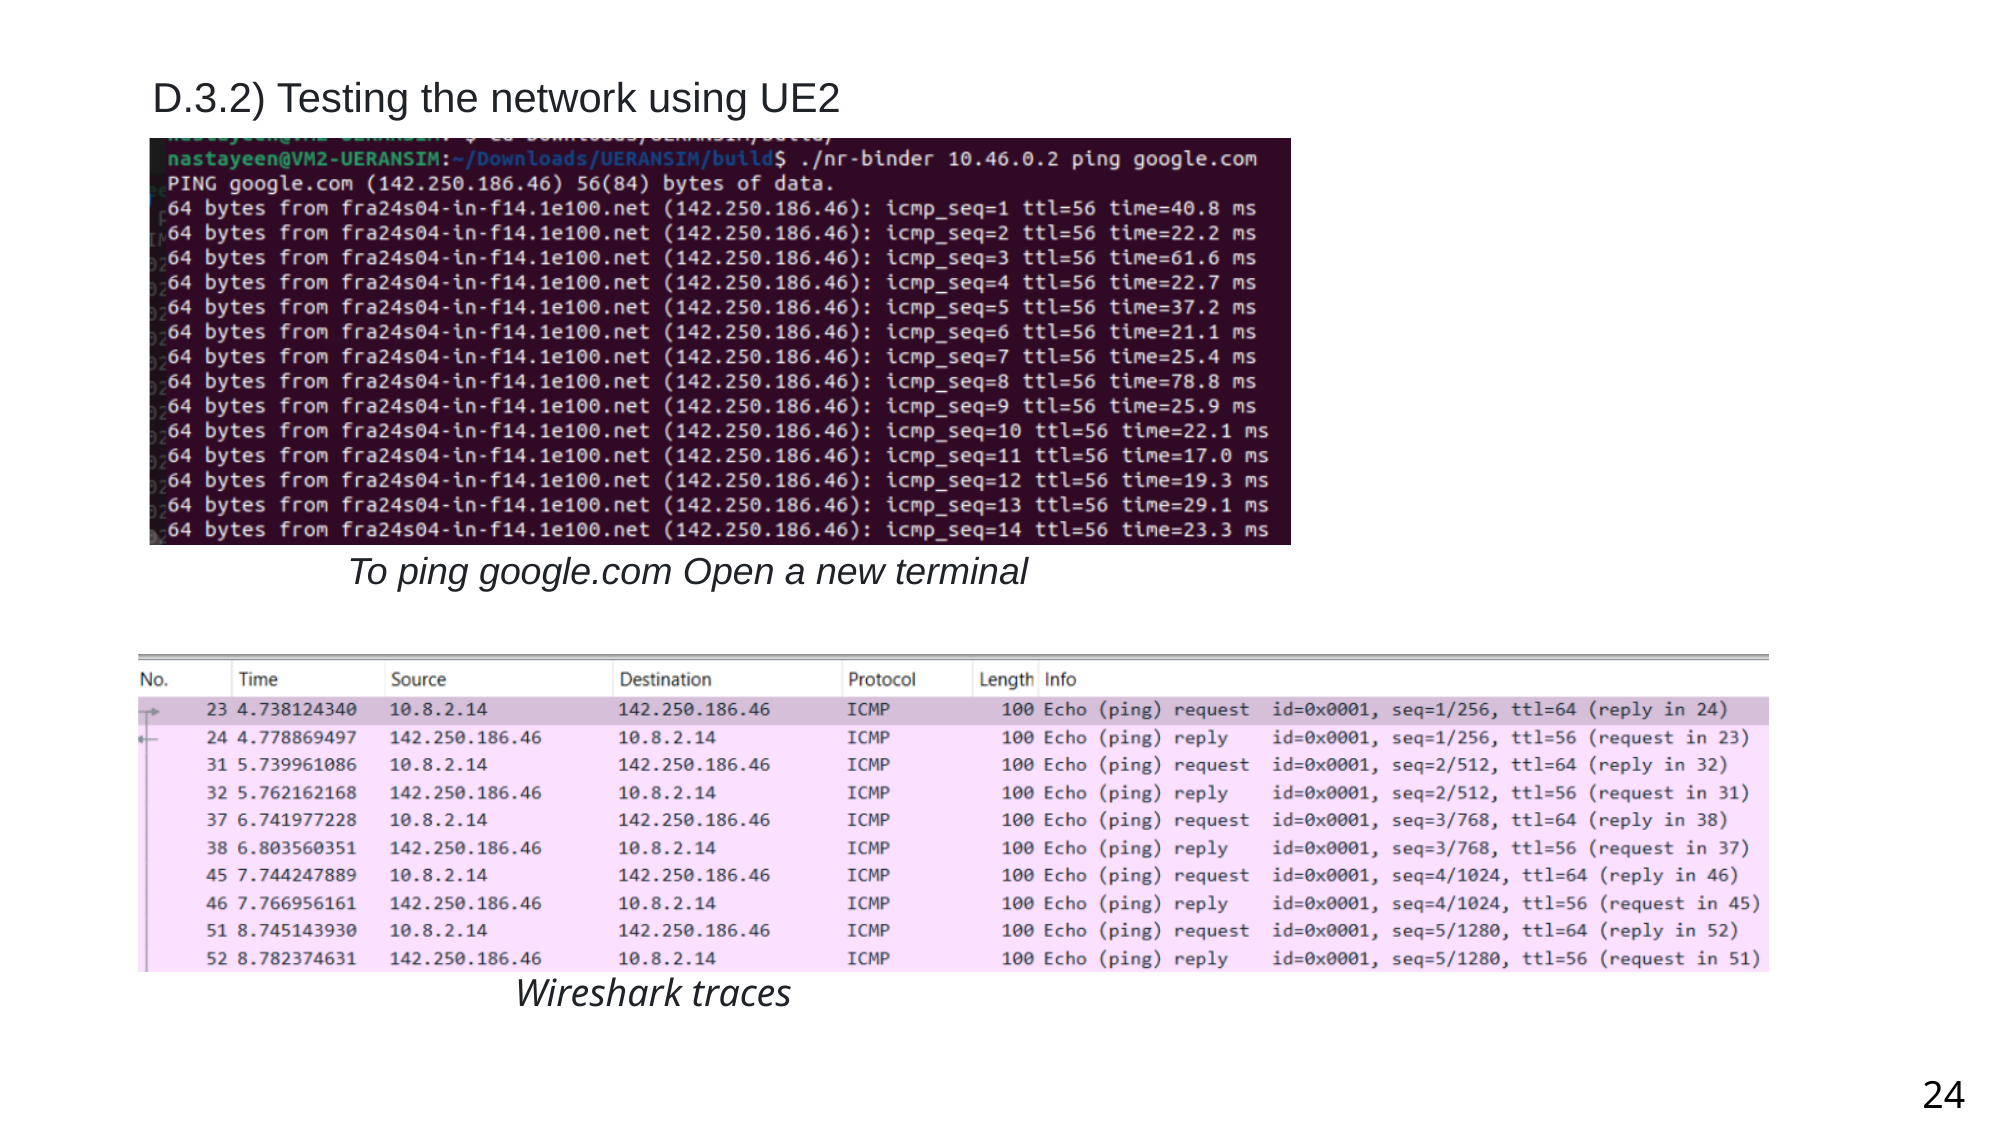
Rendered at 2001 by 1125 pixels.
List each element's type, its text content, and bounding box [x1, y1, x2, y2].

text_box To ping google.com Open a new terminal [332, 539, 1333, 600]
text_box 24 [1907, 1063, 1991, 1123]
text_box Wireshark traces [500, 972, 1500, 1021]
title D.3.2) Testing the network using UE2 [137, 59, 1863, 139]
picture [136, 654, 1770, 972]
picture [146, 138, 1292, 546]
